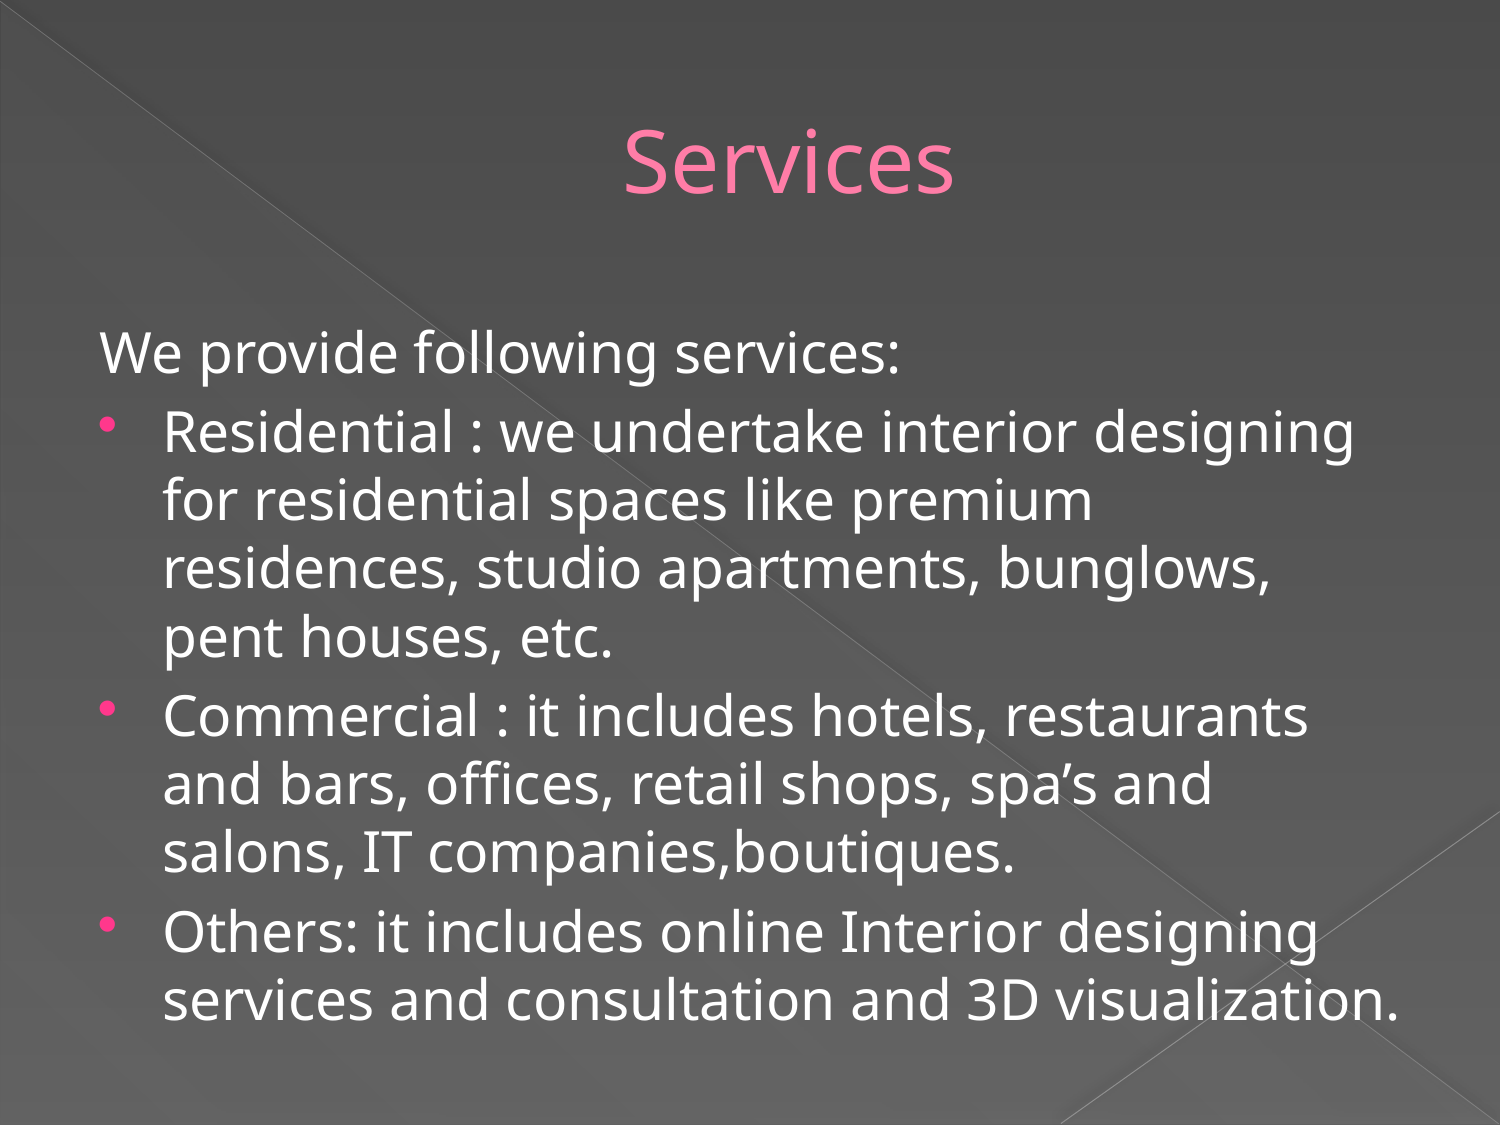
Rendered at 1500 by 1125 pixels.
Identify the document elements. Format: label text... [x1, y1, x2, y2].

list We provide following services: Residential : we undertake interior designing for residential spaces like premium residences, studio apartments, bunglows, pent houses, etc. Commercial : it includes hotels, restaurants and bars, offices, retail shops, spa’s and salons, IT companies,boutiques. Others: it includes online Interior designing services and consultation and 3D visualization. [75, 308, 1425, 1059]
title Services [75, 43, 1425, 274]
